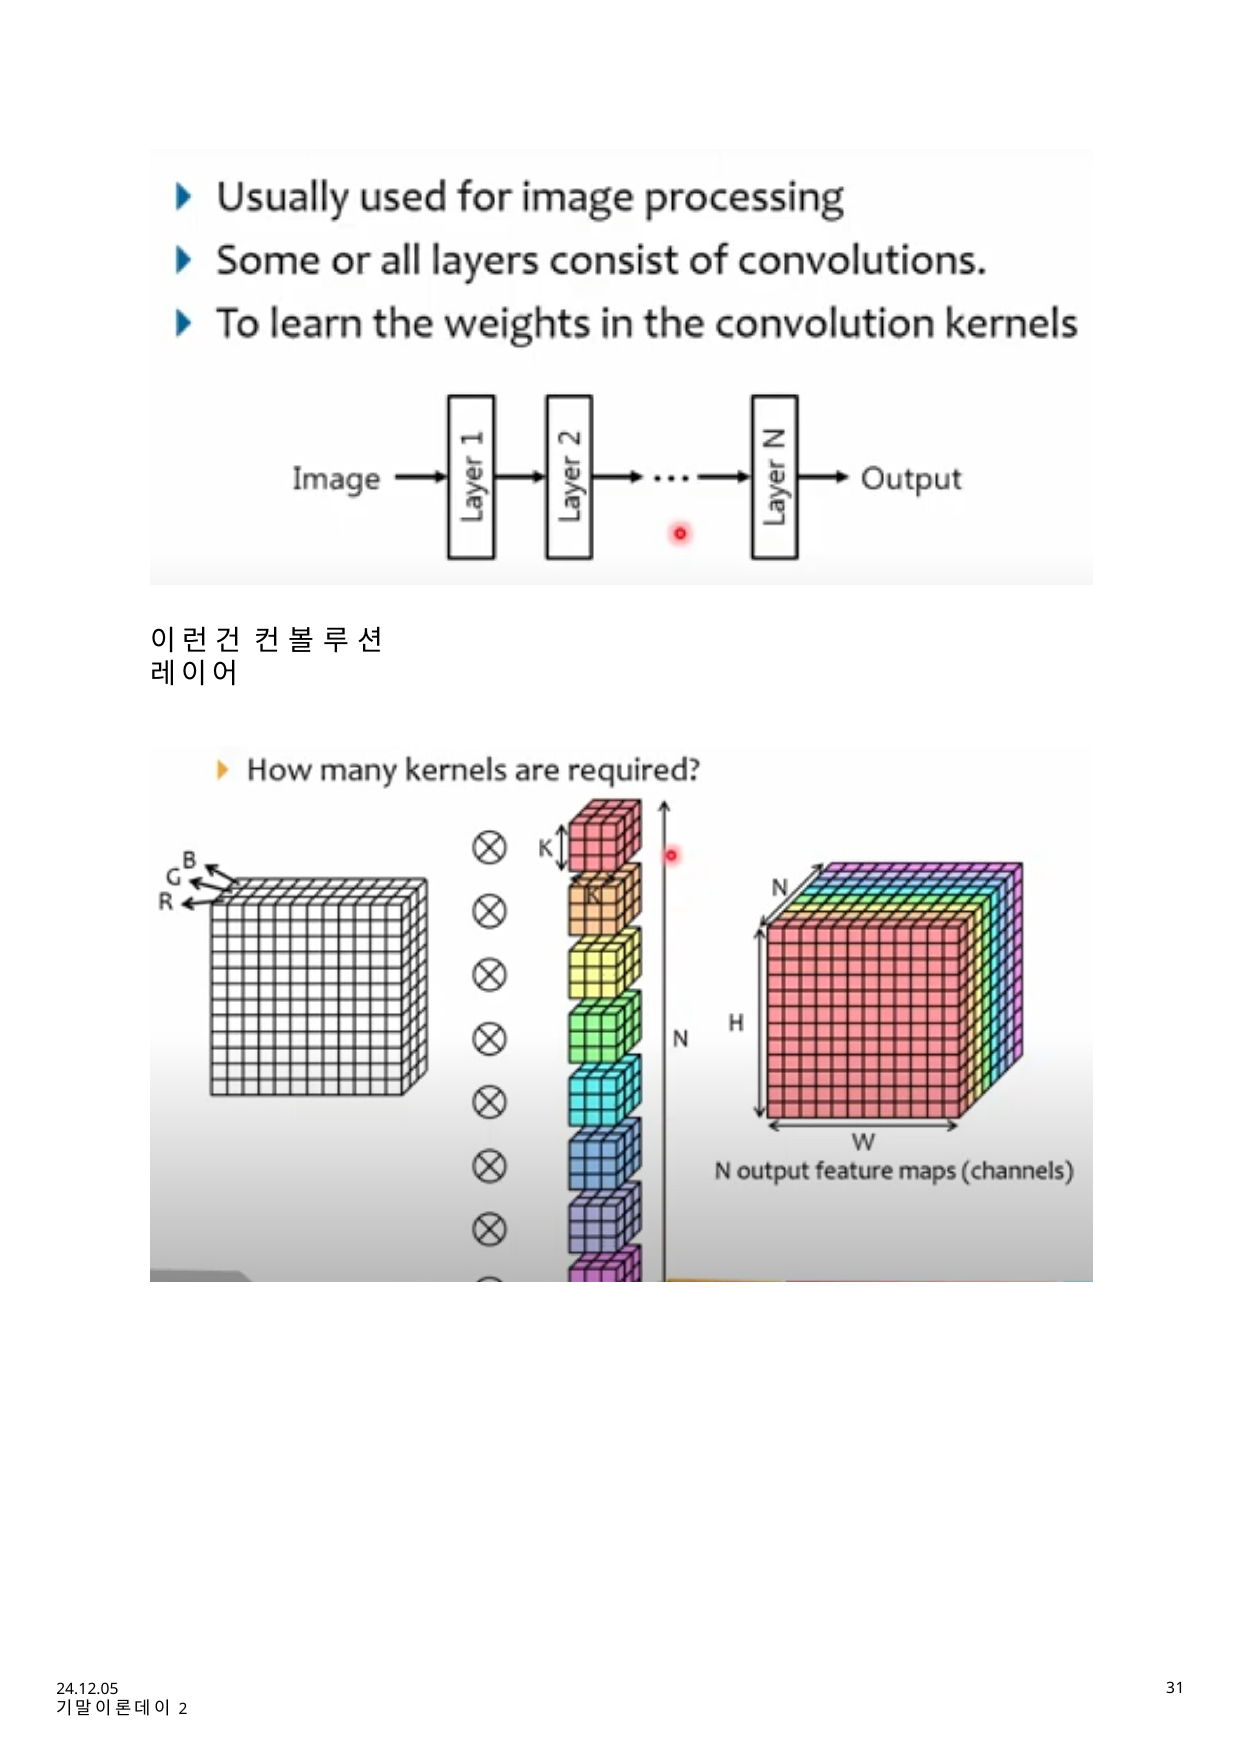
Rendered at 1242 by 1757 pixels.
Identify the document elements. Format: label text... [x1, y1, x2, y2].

slide_number 20 [1159, 1676, 1194, 1757]
picture [149, 746, 1093, 1282]
footer 24.12.05 기말이론데이2 [54, 1676, 220, 1757]
picture [149, 149, 1093, 585]
text_box 이런건 컨볼루션 레이어 [147, 619, 397, 690]
